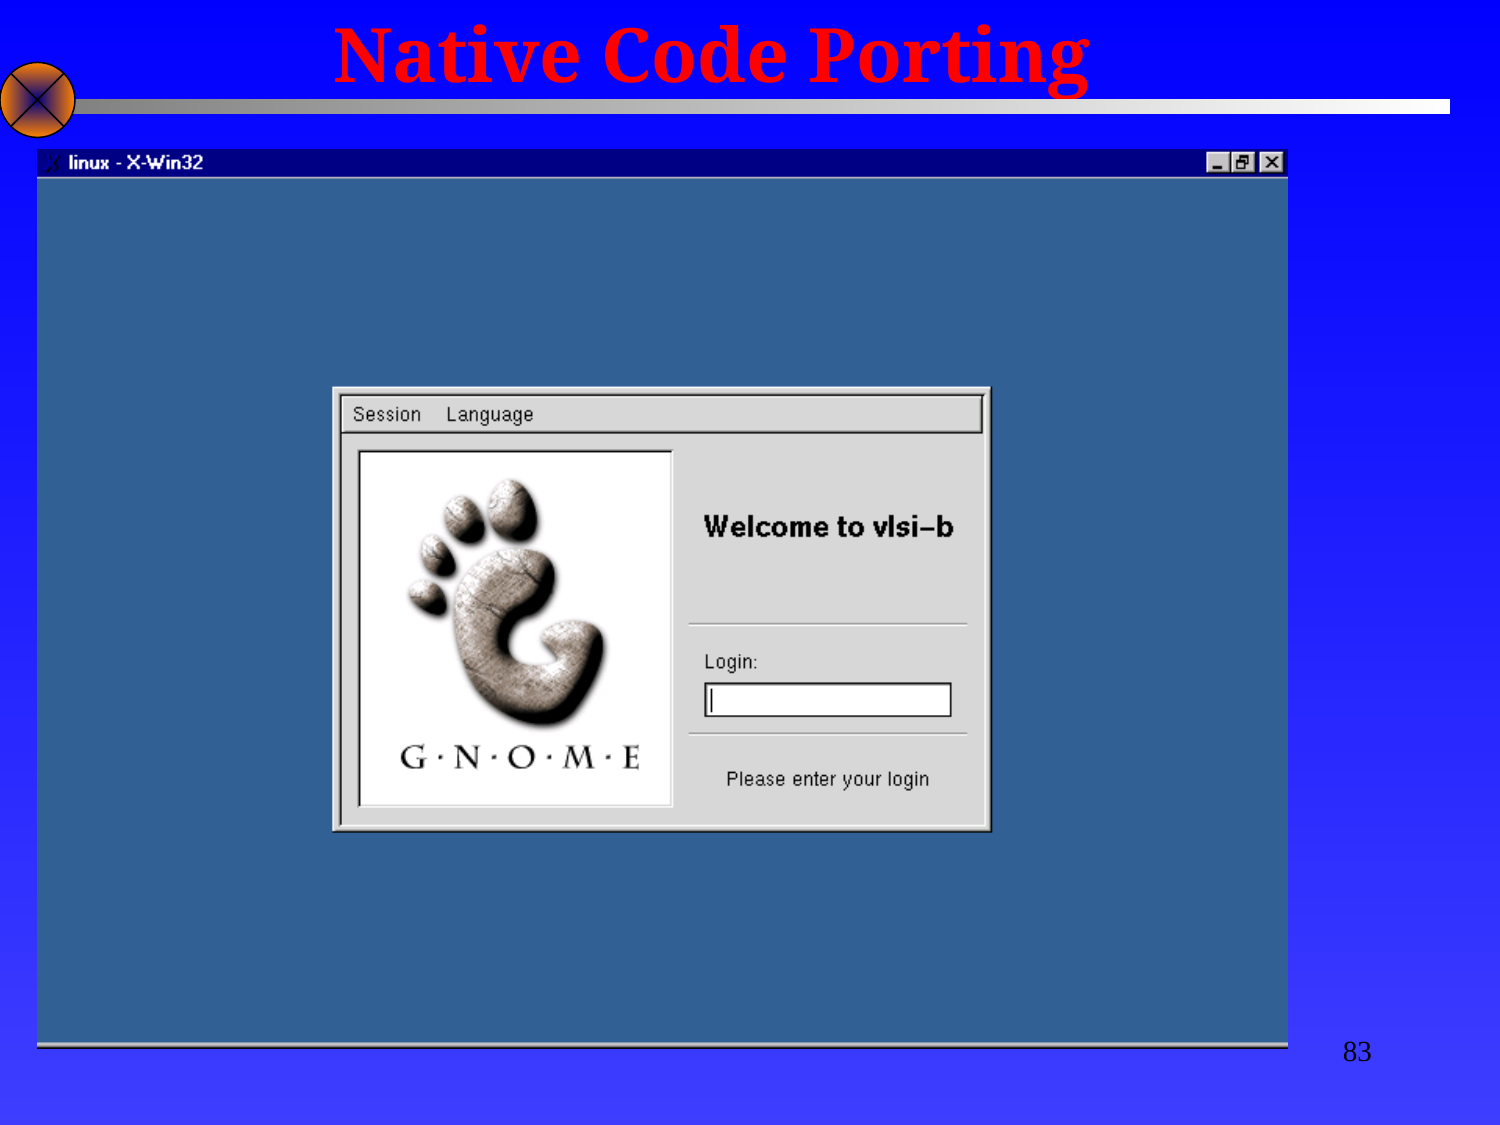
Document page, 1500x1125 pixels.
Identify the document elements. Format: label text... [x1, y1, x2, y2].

text_box [73, 99, 1450, 114]
picture [37, 149, 1288, 1049]
text_box Native Code Porting [187, 0, 1238, 99]
slide_number 83 [1074, 1025, 1388, 1100]
text_box [0, 62, 75, 138]
